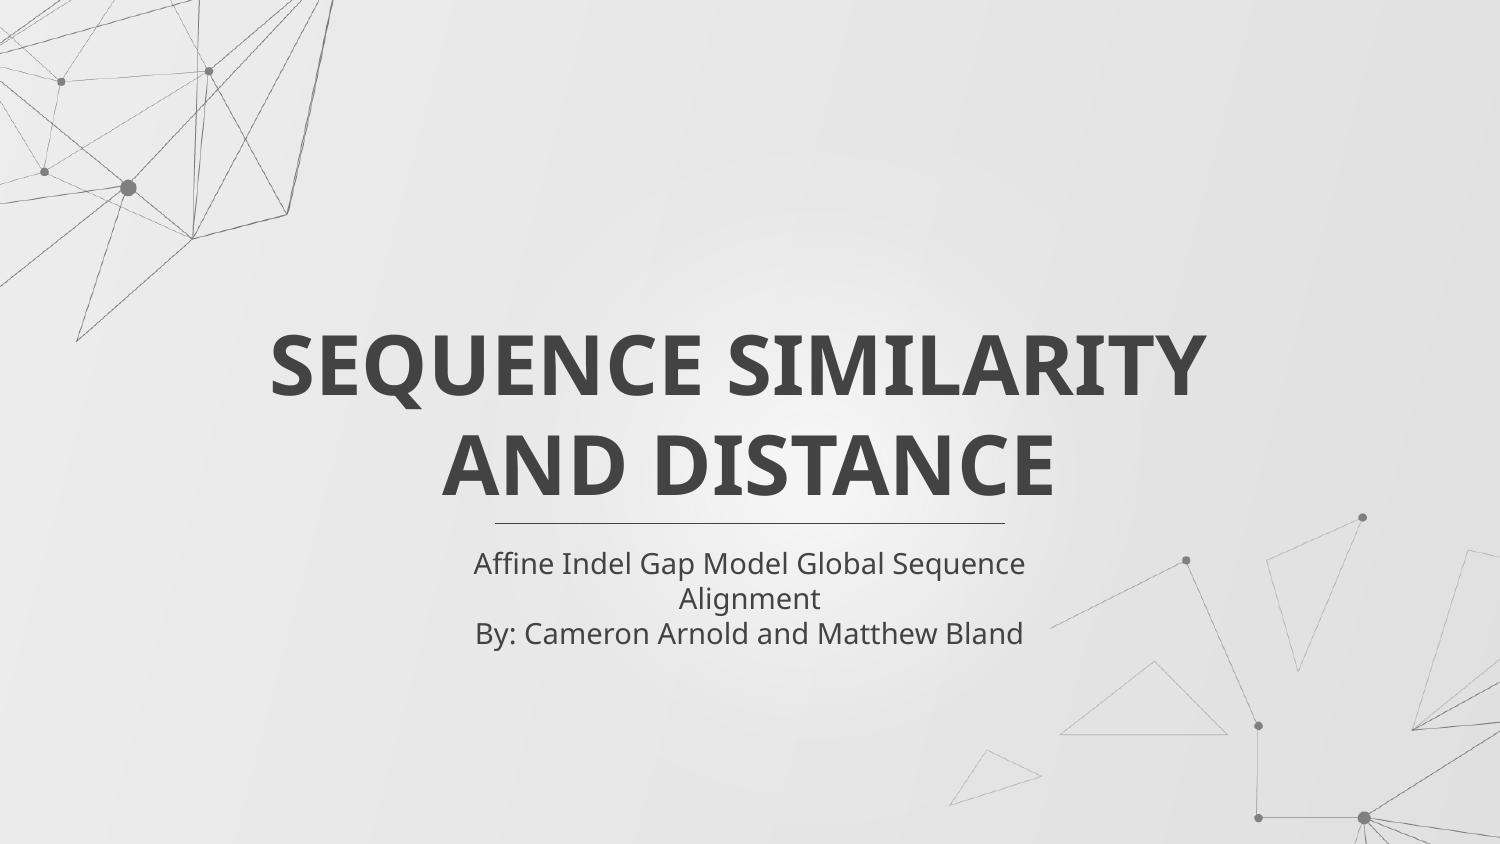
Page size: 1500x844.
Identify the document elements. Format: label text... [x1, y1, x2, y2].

subtitle Affine Indel Gap Model Global Sequence Alignment By: Cameron Arnold and Matthew Bland [393, 530, 1107, 649]
picture [0, 0, 1500, 844]
title SEQUENCE SIMILARITY AND DISTANCE [185, 296, 1315, 512]
